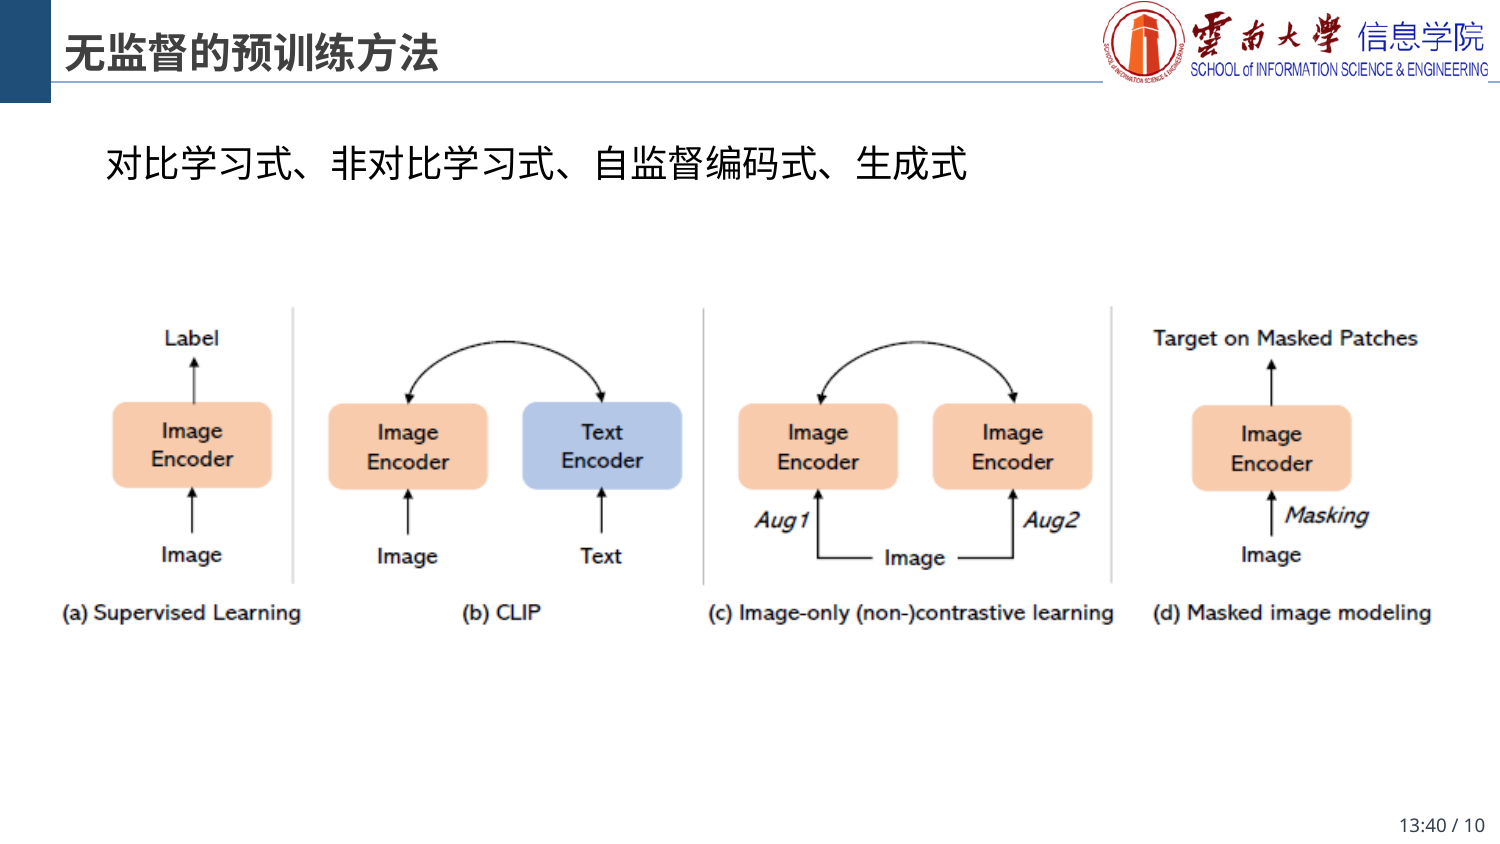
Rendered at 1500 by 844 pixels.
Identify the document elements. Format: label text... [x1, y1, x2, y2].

text_box 对比学习式、非对比学习式、自监督编码式、生成式 [90, 110, 1410, 193]
picture [10, 280, 1471, 650]
title 无监督的预训练方法 [49, 10, 1164, 85]
picture [1103, 1, 1488, 83]
